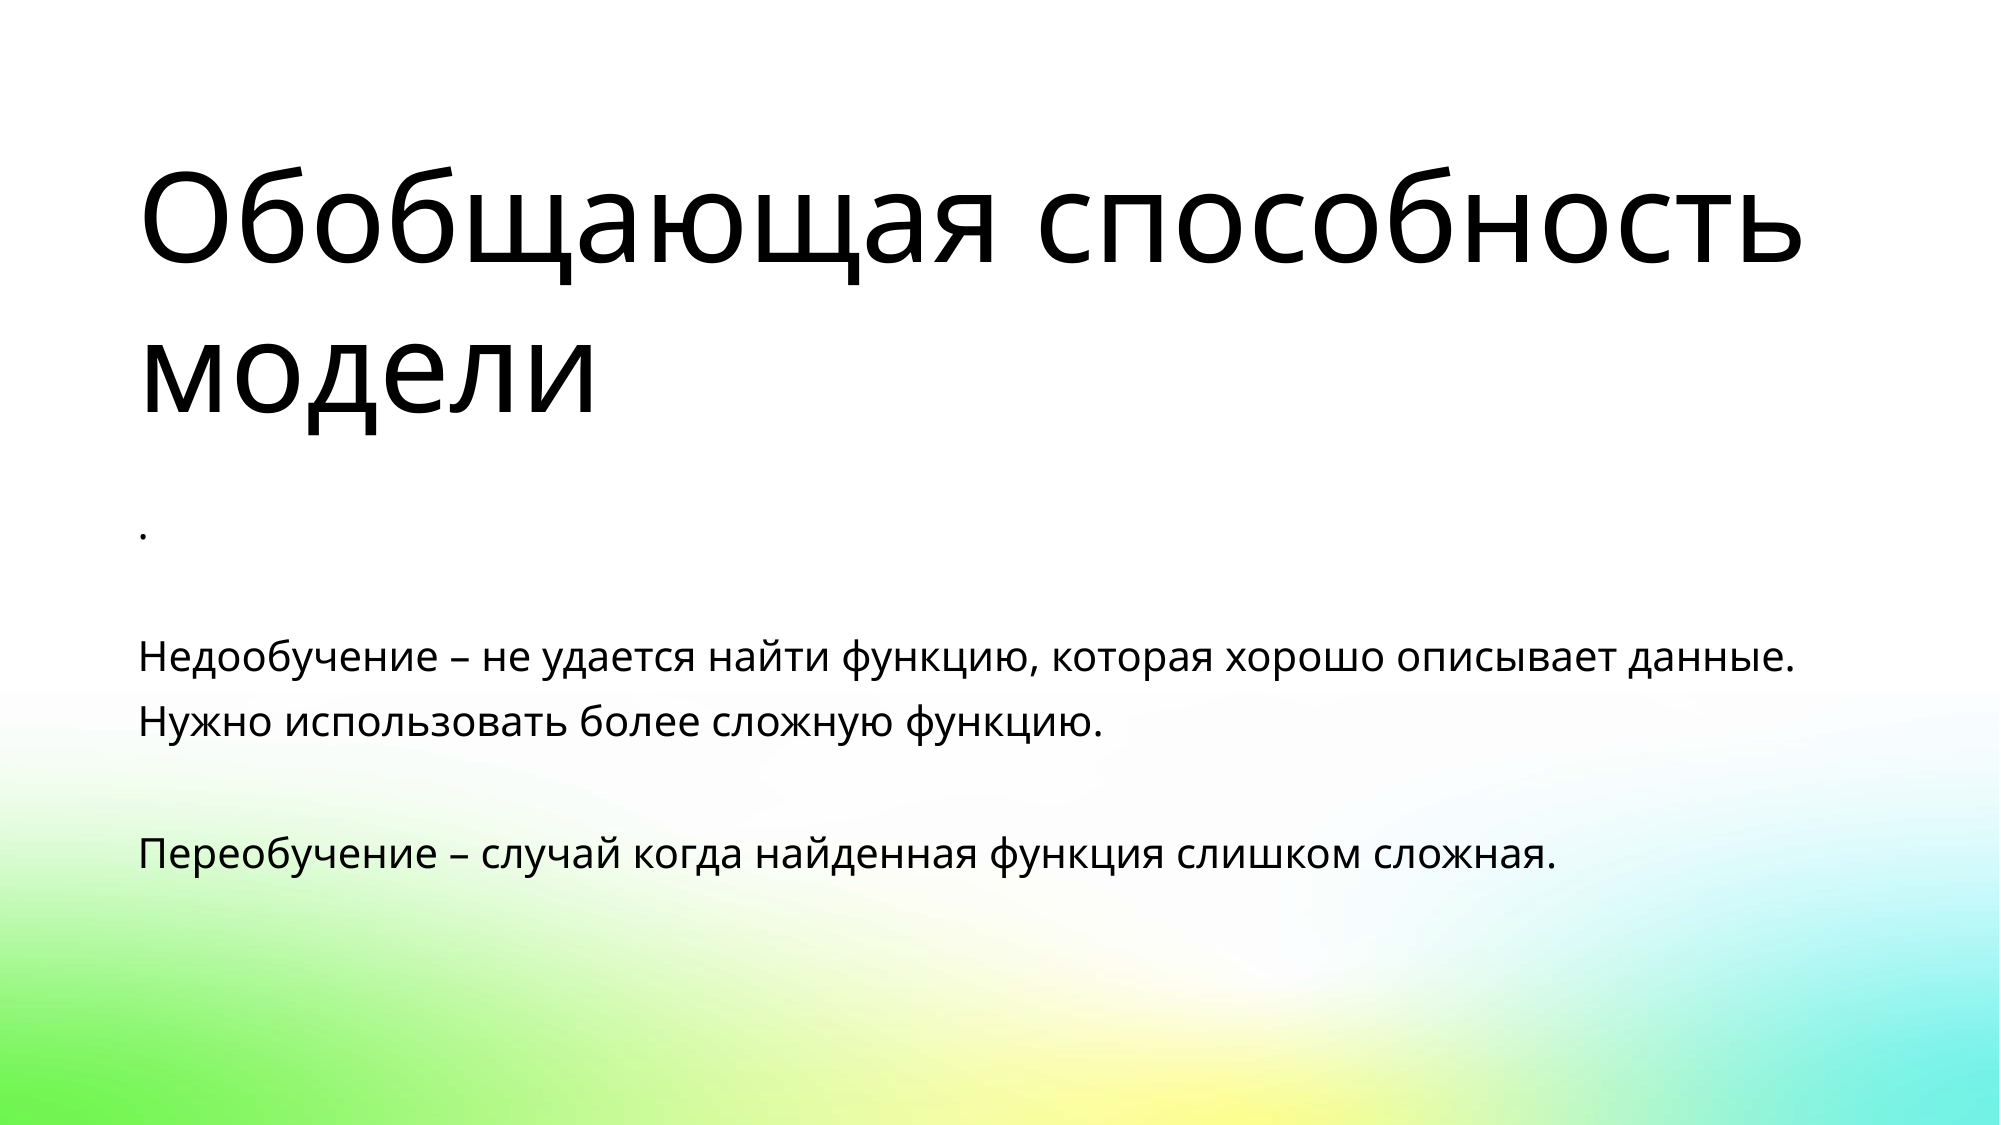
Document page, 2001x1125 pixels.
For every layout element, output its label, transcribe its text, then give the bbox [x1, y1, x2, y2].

text_box [116, 432, 1888, 1106]
picture [0, 693, 2000, 1125]
text_box Обобщающая способность модели [137, 137, 1888, 433]
